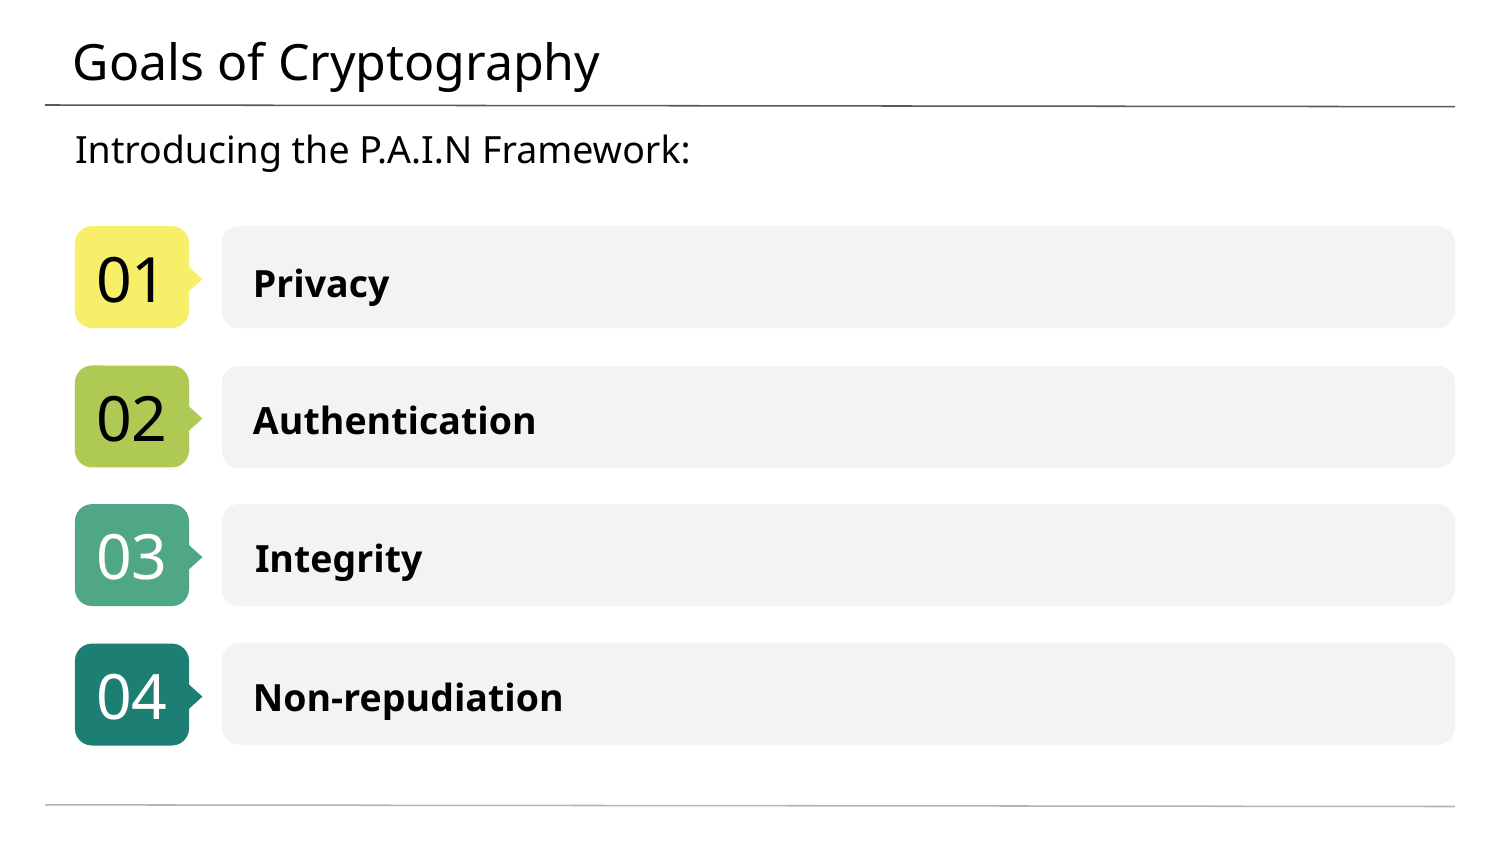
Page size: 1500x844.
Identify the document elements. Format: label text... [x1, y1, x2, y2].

title Goals of Cryptography [0, 0, 1500, 88]
subtitle Non-repudiation [0, 642, 1500, 743]
subtitle Integrity [0, 504, 1500, 605]
subtitle Privacy [0, 229, 1500, 329]
subtitle Authentication [0, 366, 1500, 466]
subtitle Introducing the P.A.I.N Framework: [0, 110, 1500, 171]
